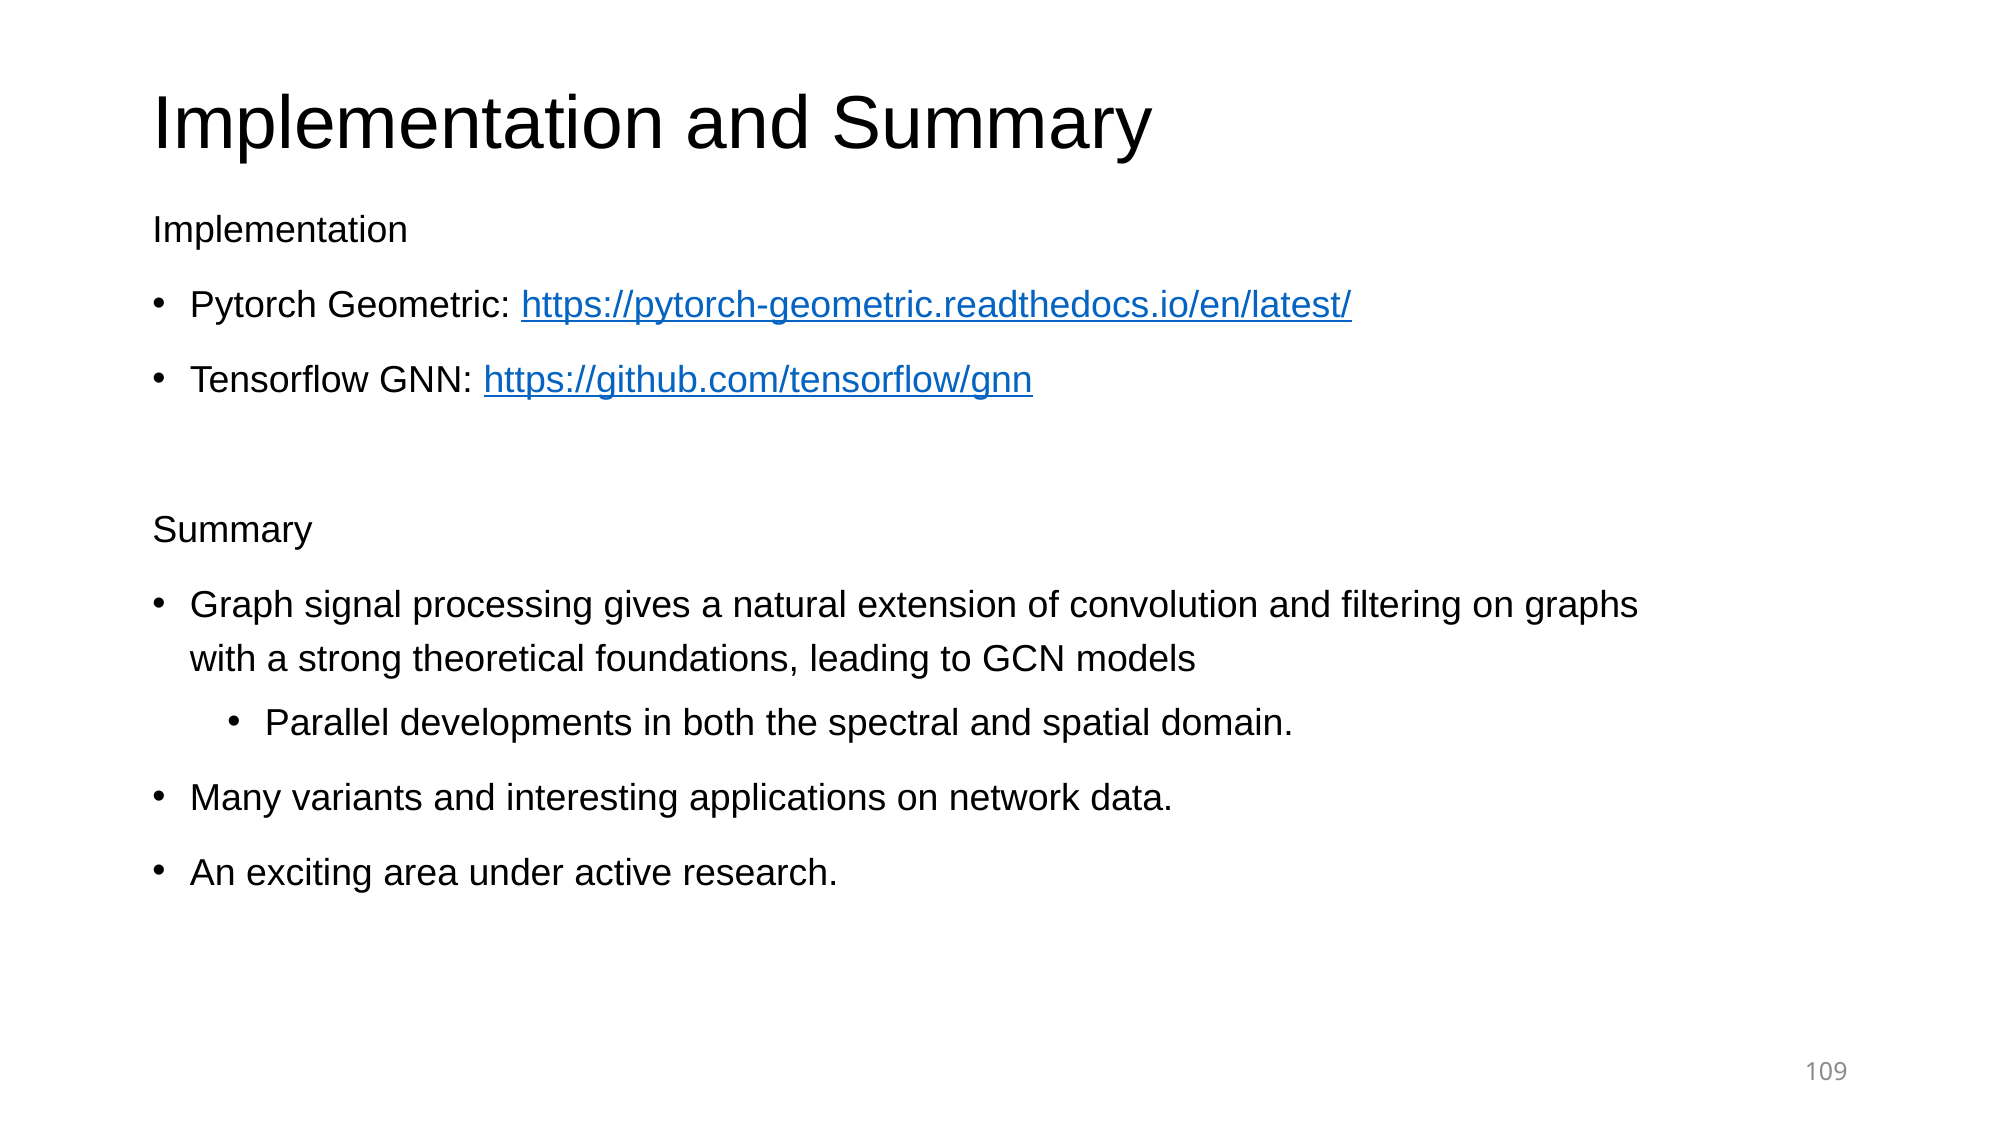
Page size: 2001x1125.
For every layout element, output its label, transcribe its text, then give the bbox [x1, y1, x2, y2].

title Implementation and Summary [137, 59, 1863, 189]
slide_number 109 [1412, 1042, 1863, 1103]
list Implementation Pytorch Geometric: https://pytorch-geometric.readthedocs.io/en/latest/ Tensorflow GNN: https://github.com/tensorflow/gnn Summary Graph signal processing gives a natural extension of convolution and filtering on graphs with a strong theoretical foundations, leading to GCN models Parallel developments in both the spectral and spatial domain. Many variants and interesting applications on network data. An exciting area under active research. [137, 188, 1703, 977]
